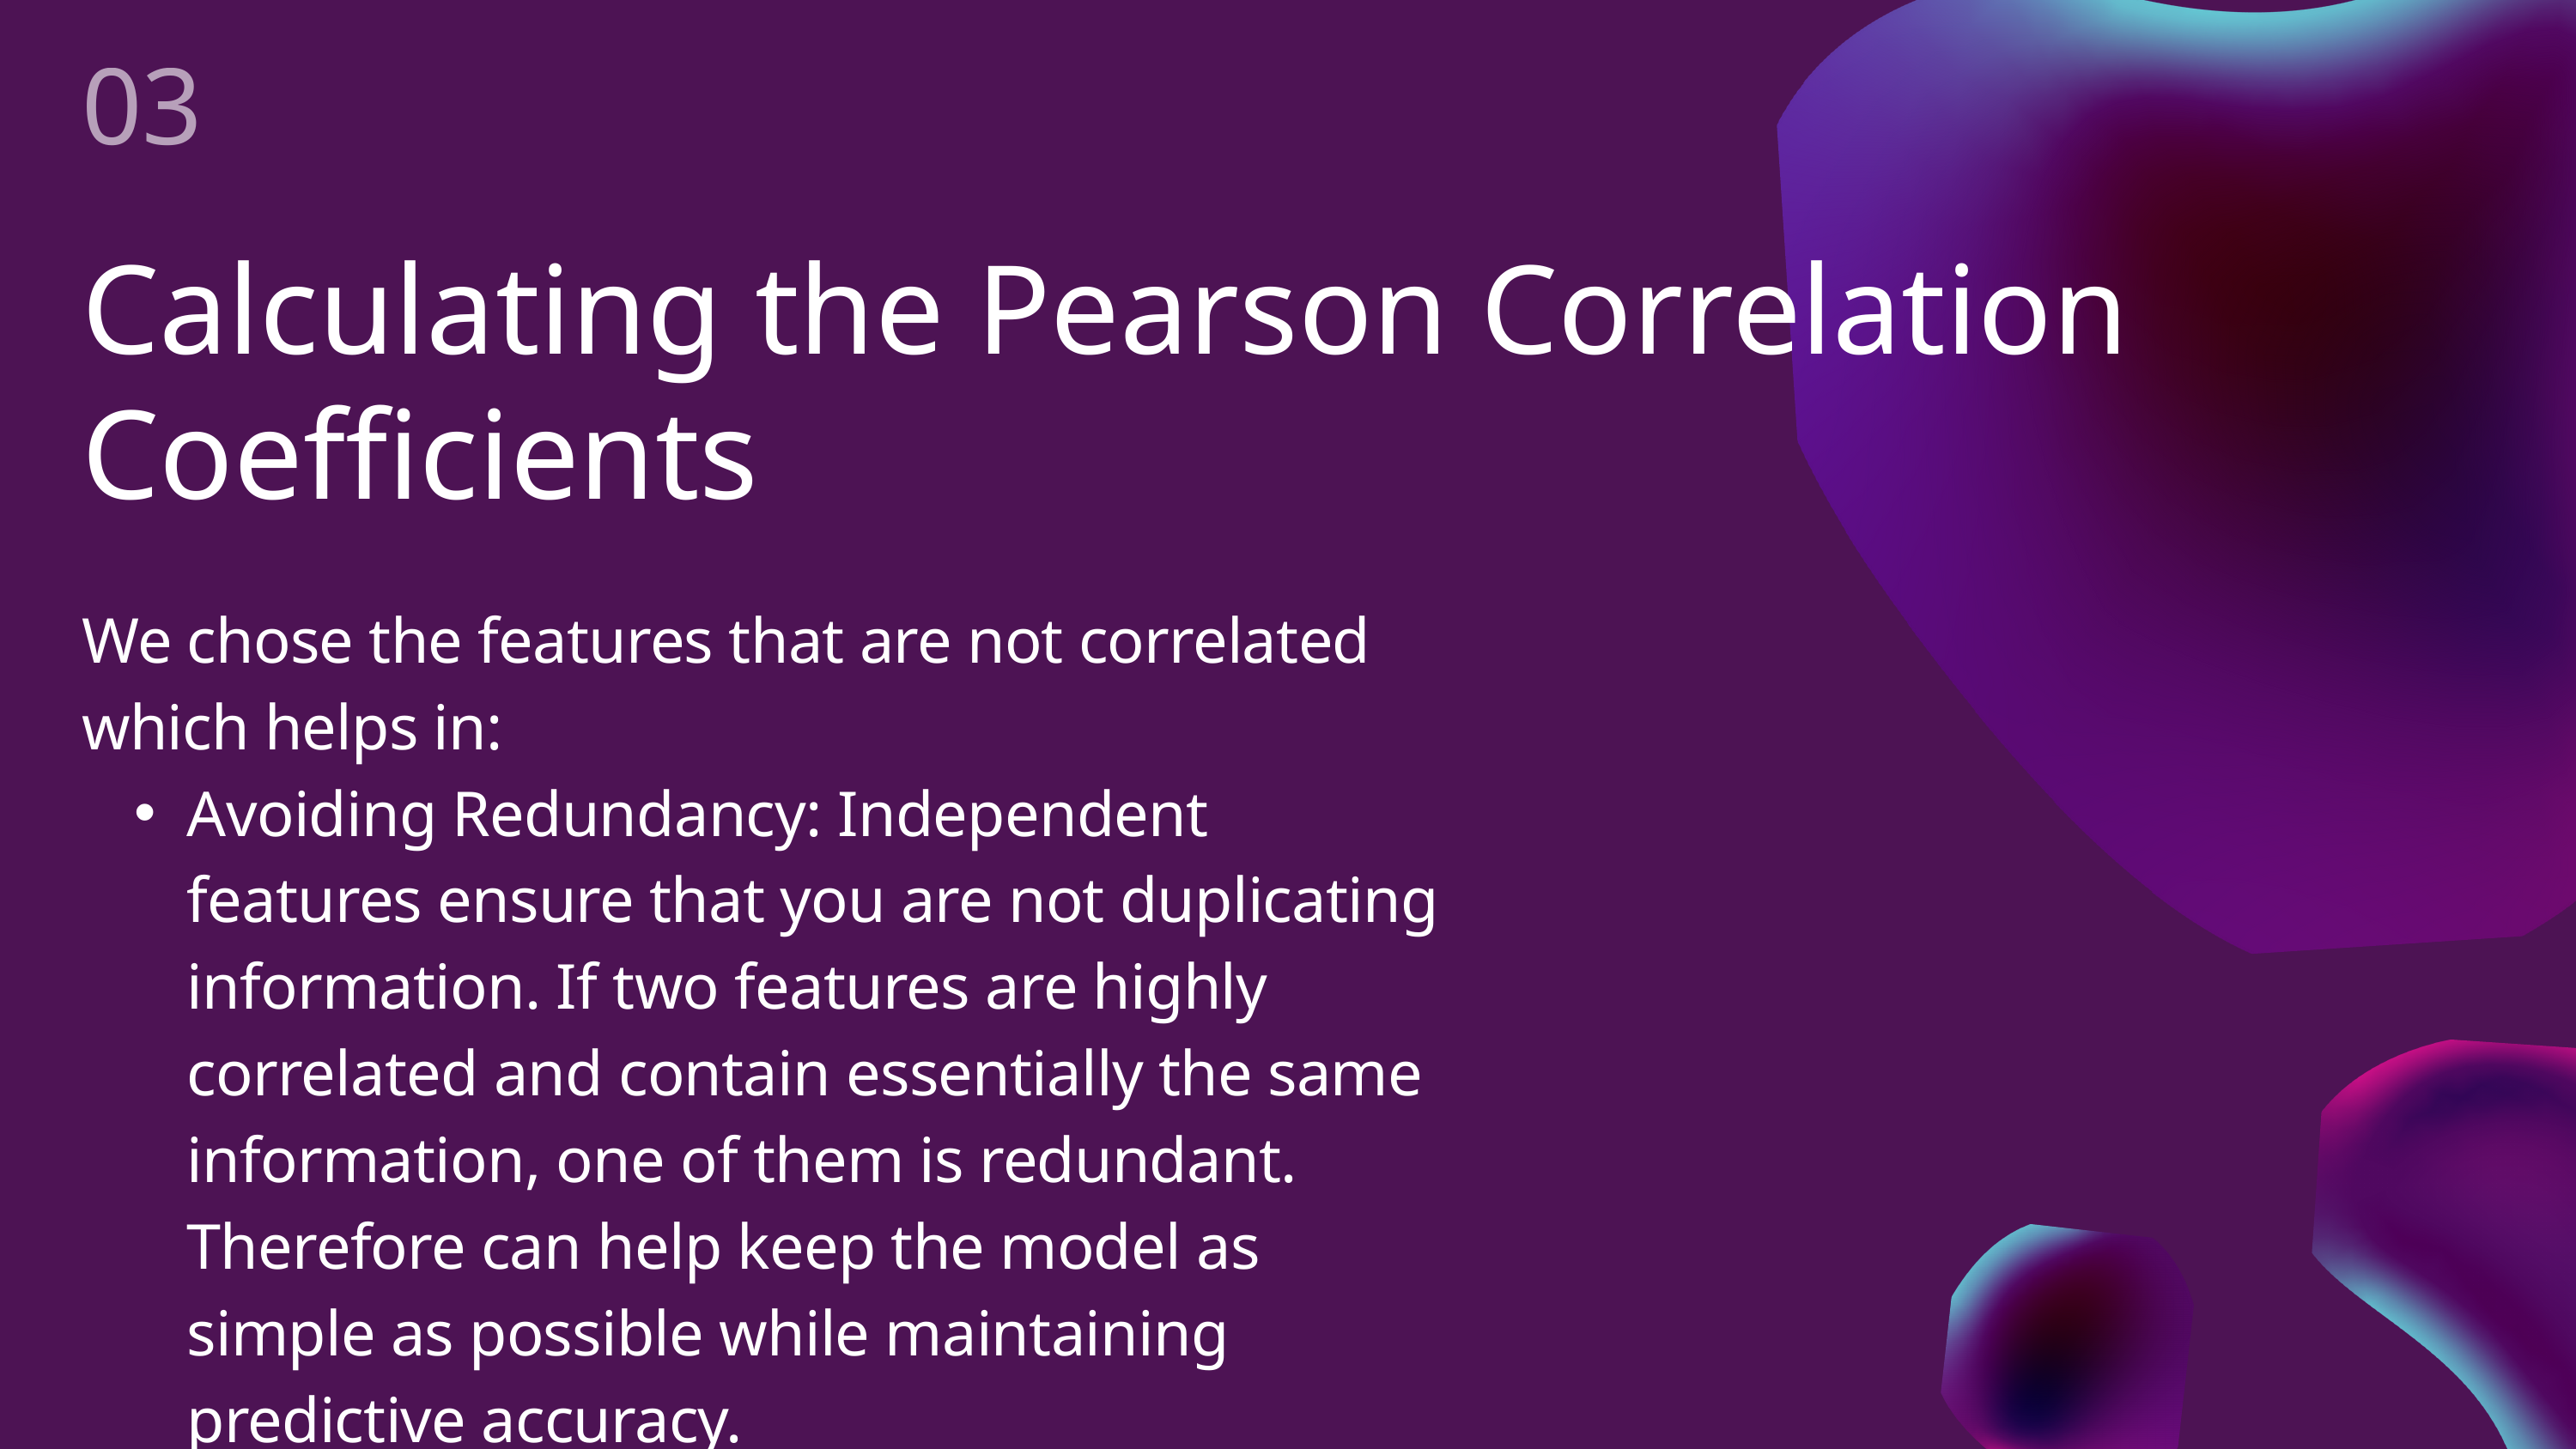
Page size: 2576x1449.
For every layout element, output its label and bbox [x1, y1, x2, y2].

text_box [1768, 0, 2576, 955]
text_box [1934, 1367, 2187, 1449]
text_box [81, 39, 2232, 1357]
text_box [2298, 1031, 2576, 1449]
